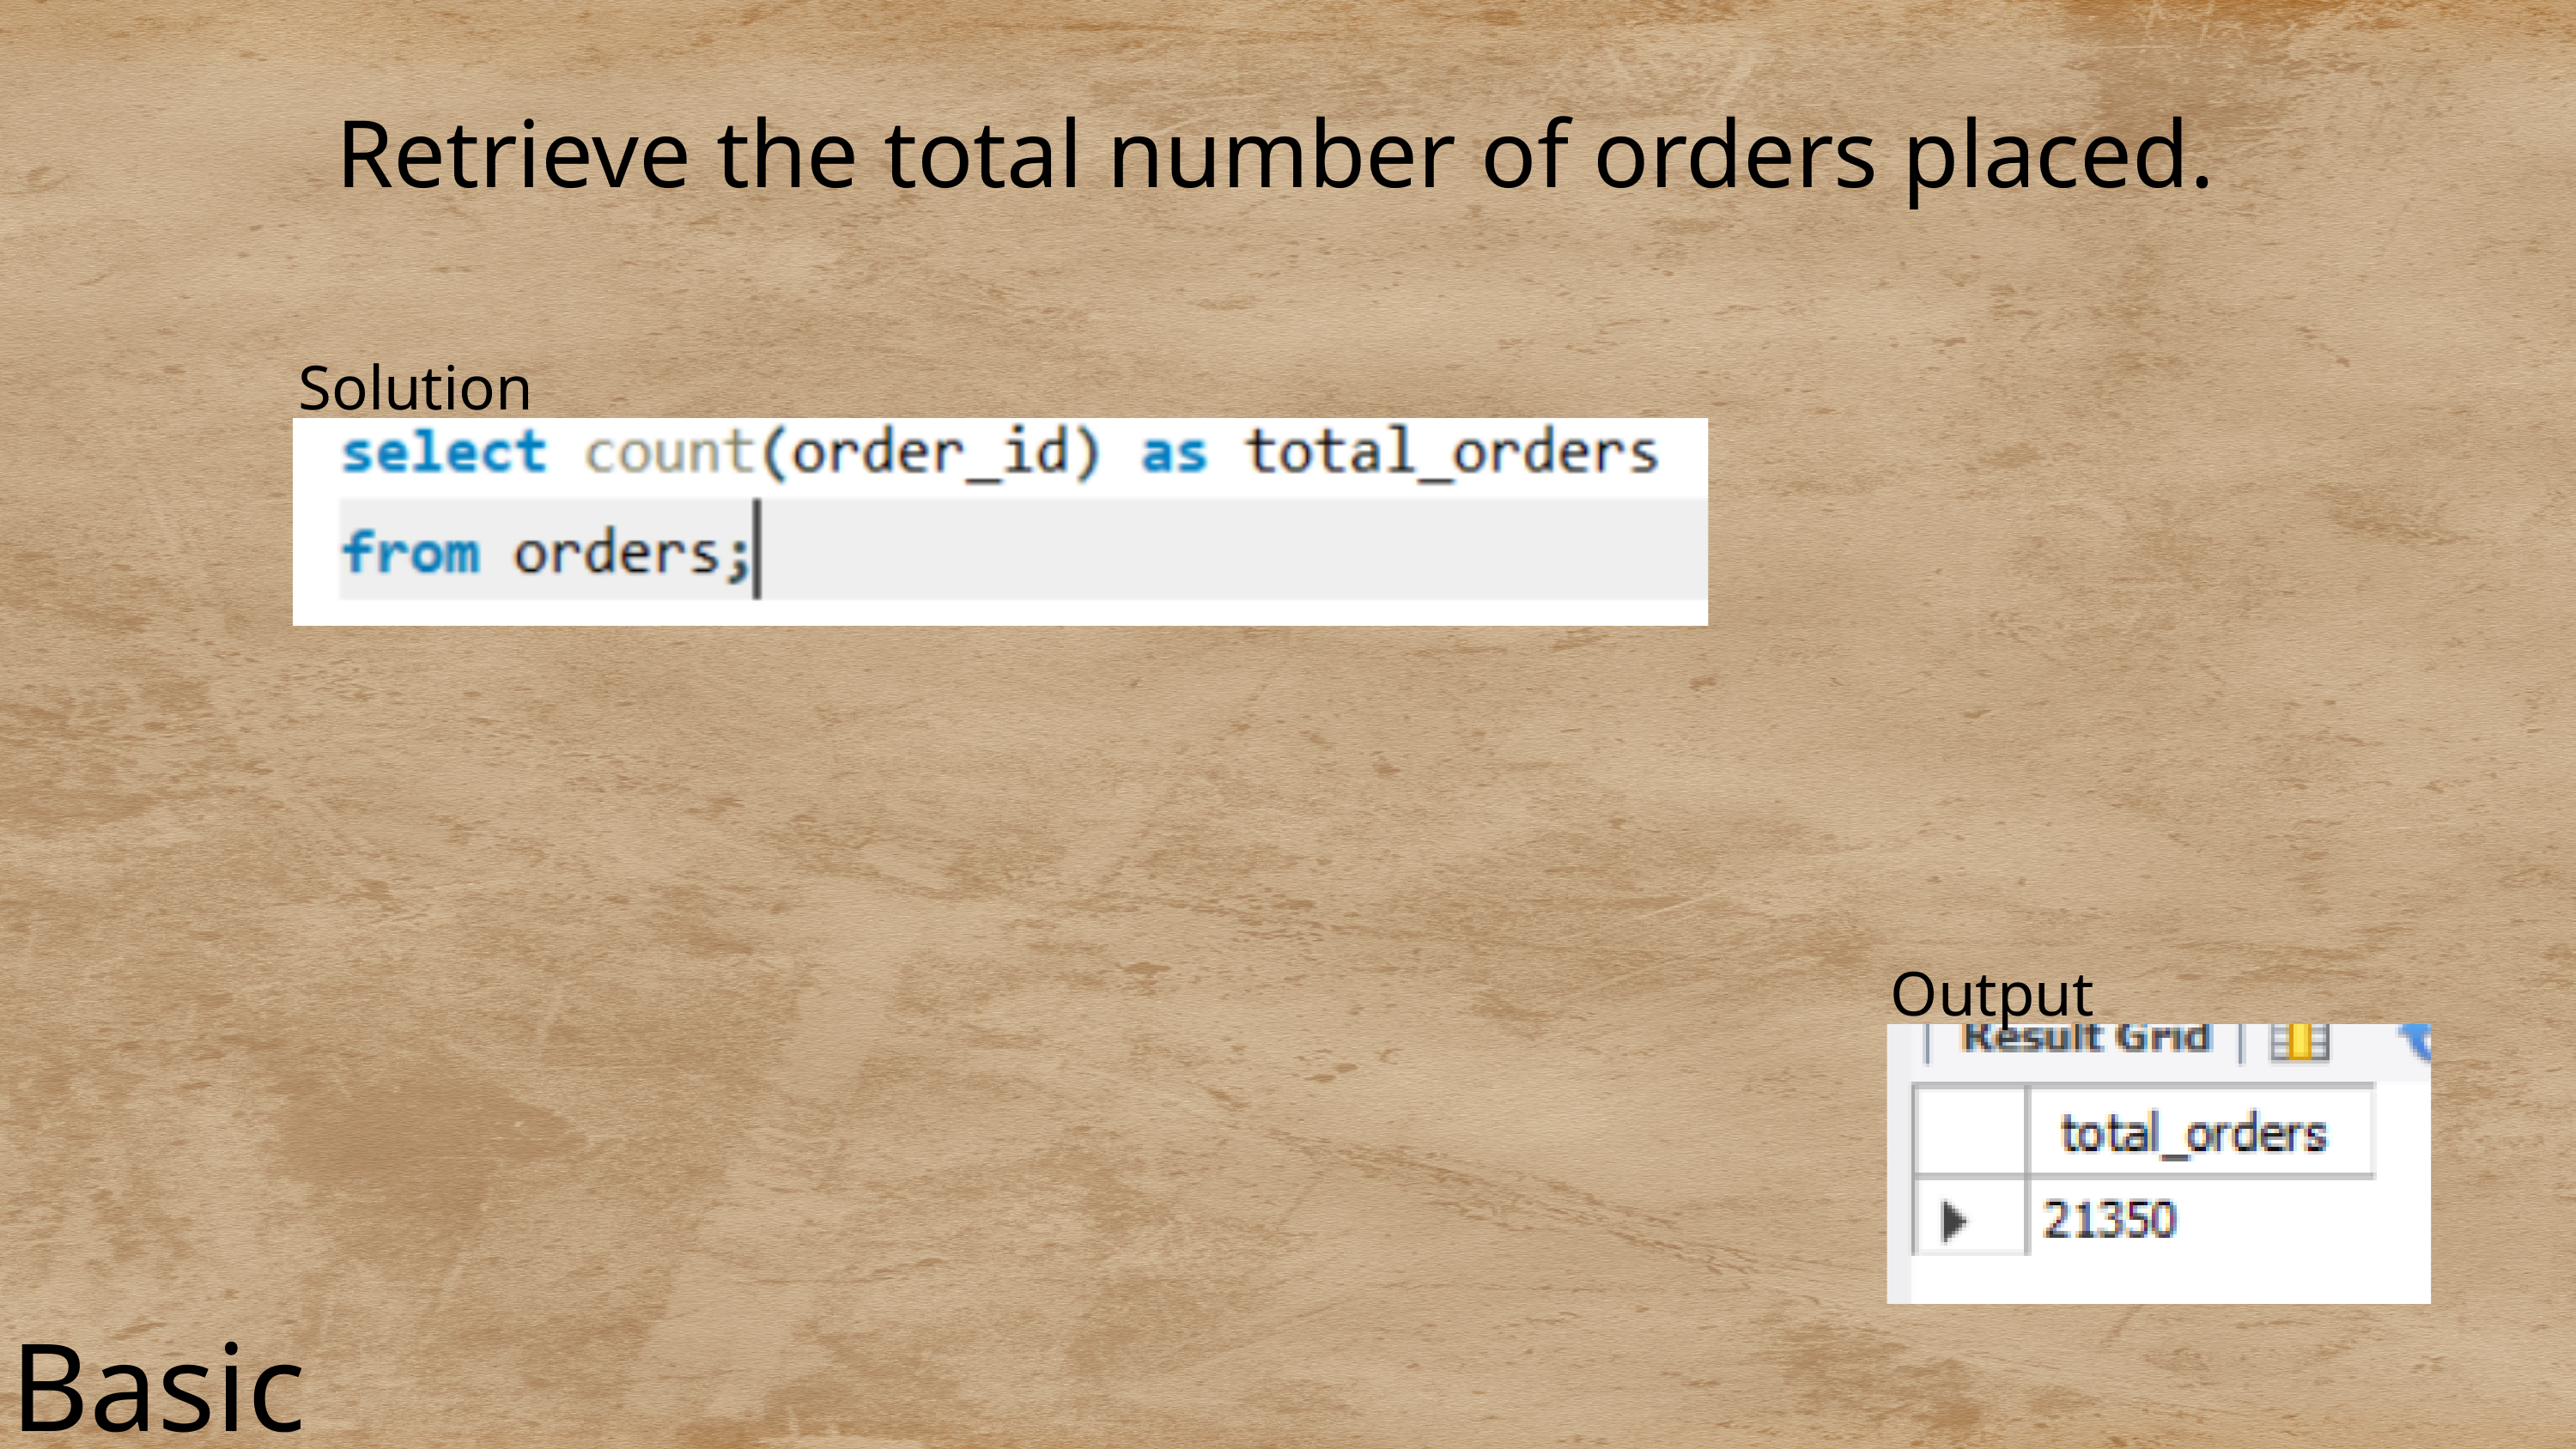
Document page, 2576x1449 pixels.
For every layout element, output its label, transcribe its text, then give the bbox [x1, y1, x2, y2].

text_box [293, 418, 1709, 626]
text_box Basic [0, 1286, 317, 1449]
text_box Retrieve the total number of orders placed. [293, 76, 2283, 206]
text_box Solution [293, 336, 539, 422]
text_box [0, 0, 2576, 1449]
text_box [1886, 1024, 2432, 1304]
text_box Output [1886, 943, 2099, 1028]
